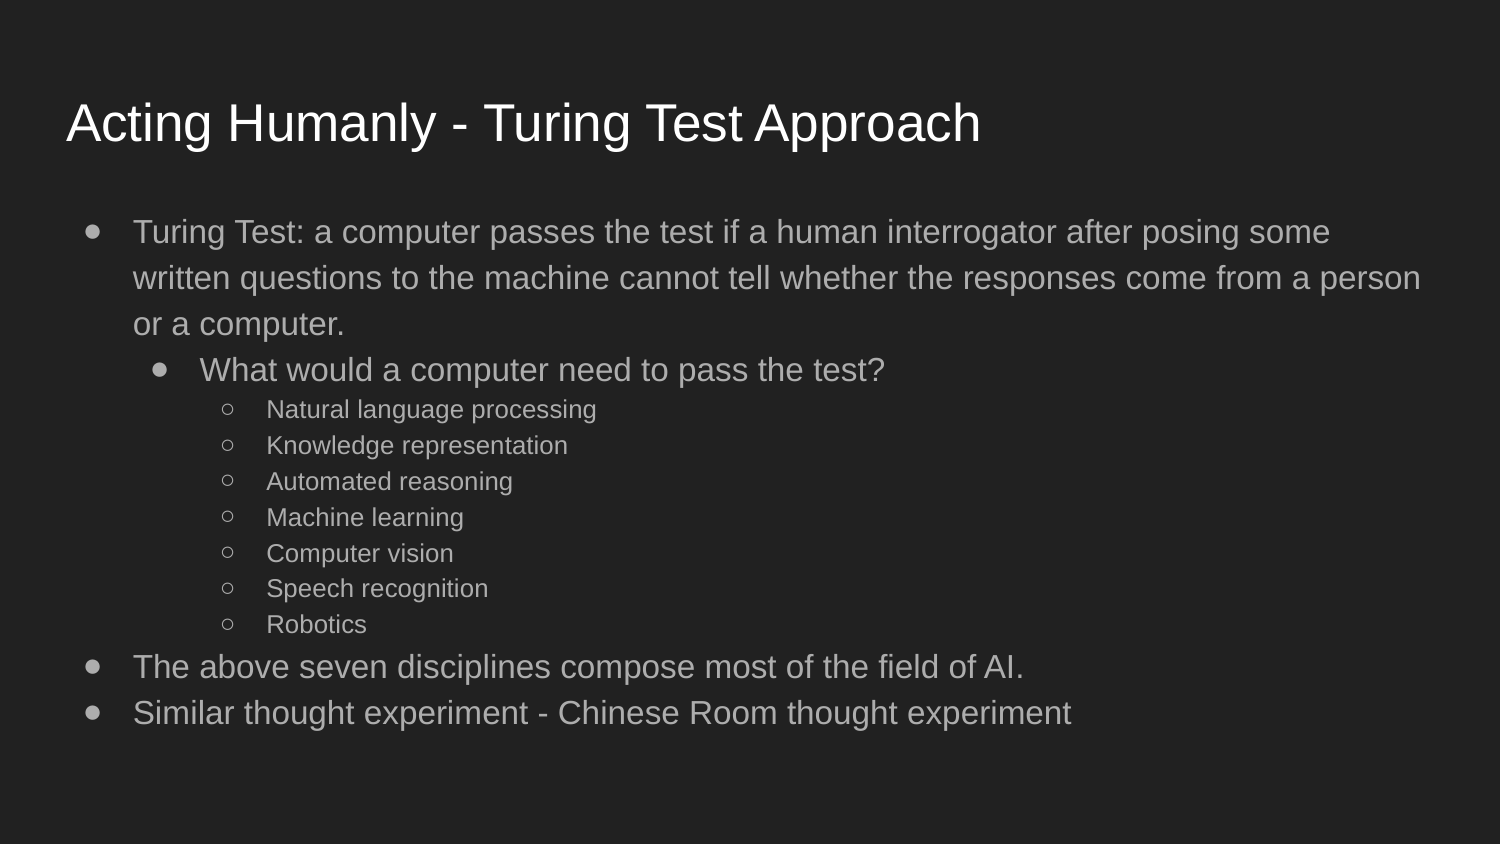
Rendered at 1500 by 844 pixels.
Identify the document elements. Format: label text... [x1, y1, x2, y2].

list Turing Test: a computer passes the test if a human interrogator after posing some written questions to the machine cannot tell whether the responses come from a person or a computer. What would a computer need to pass the test? Natural language processing Knowledge representation Automated reasoning Machine learning Computer vision Speech recognition Robotics The above seven disciplines compose most of the field of AI. Similar thought experiment - Chinese Room thought experiment [51, 189, 1449, 750]
title Acting Humanly - Turing Test Approach [51, 72, 1449, 167]
